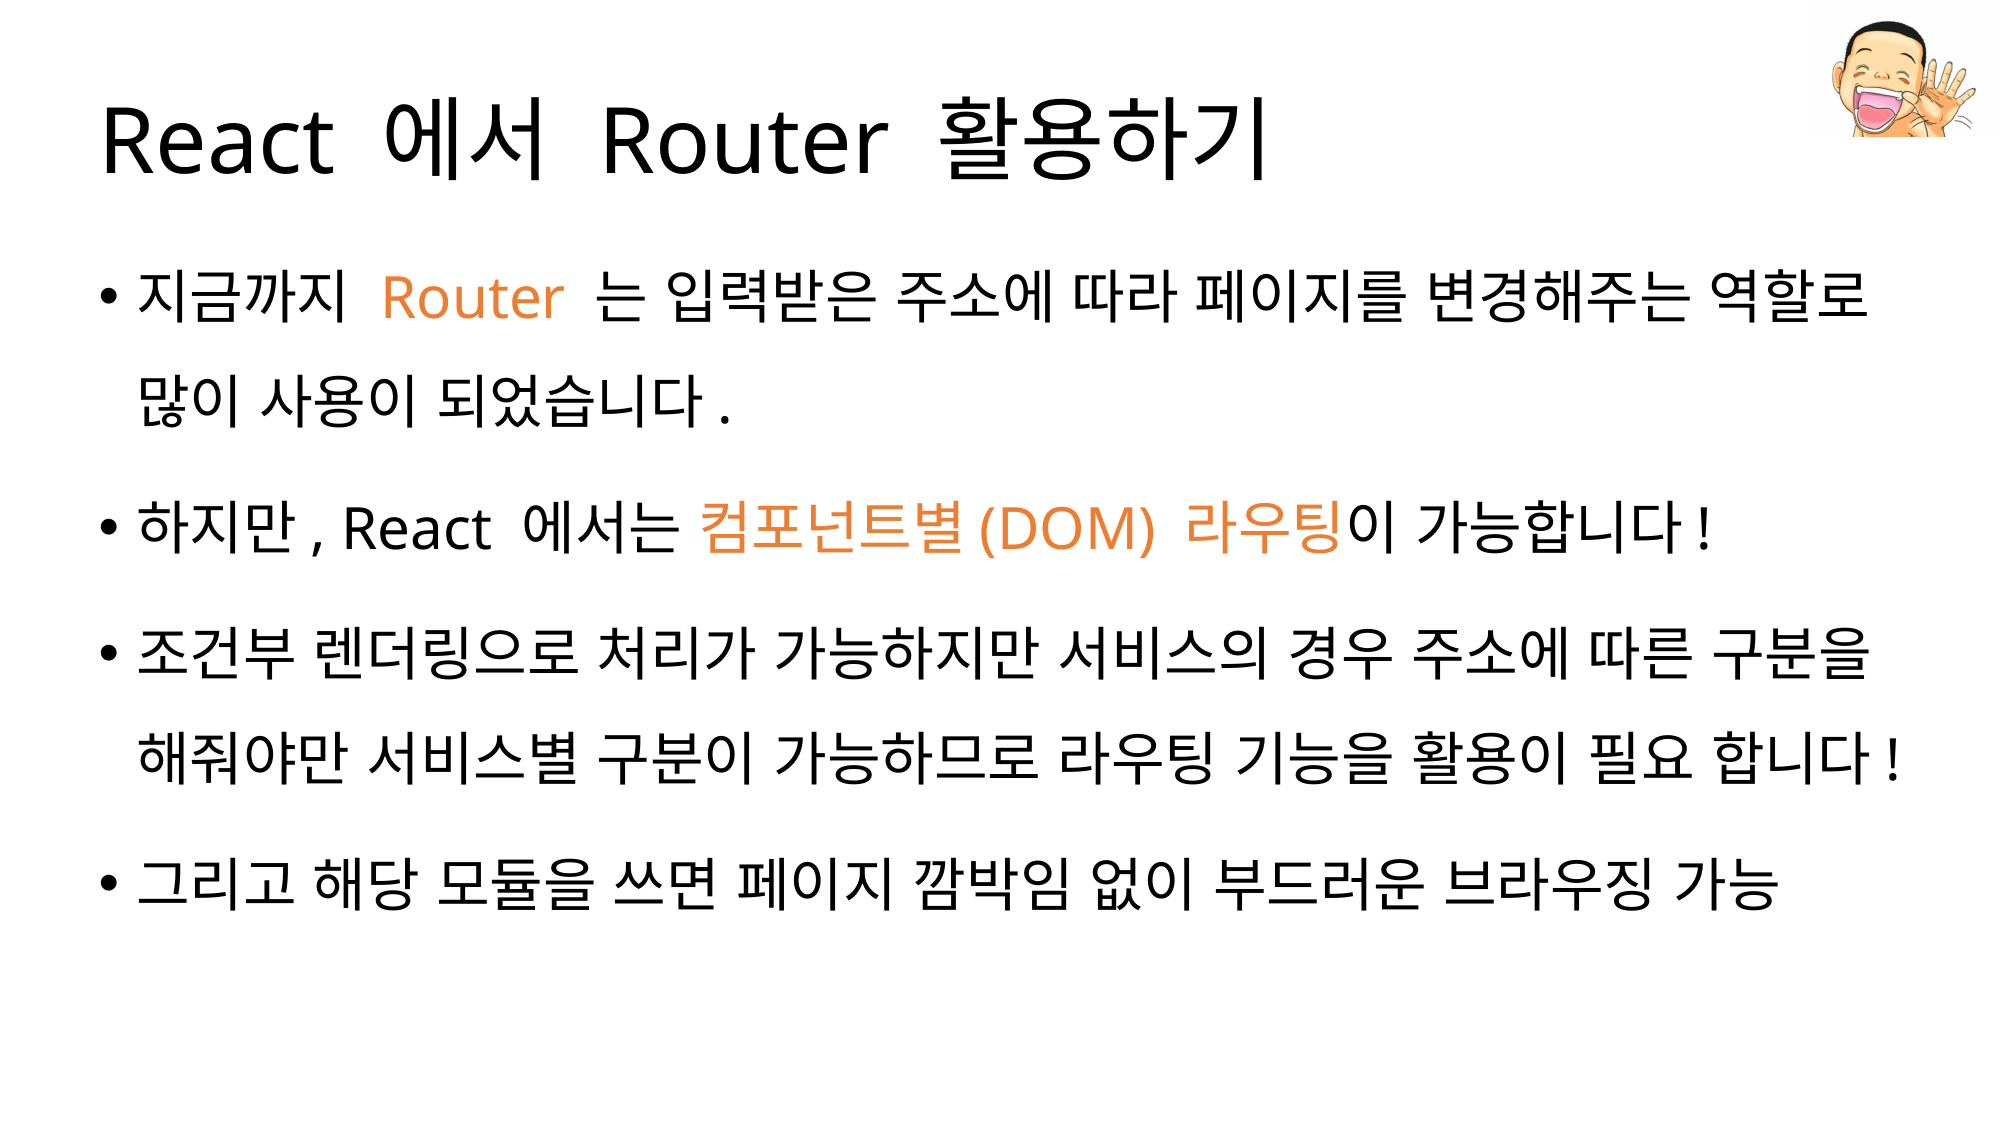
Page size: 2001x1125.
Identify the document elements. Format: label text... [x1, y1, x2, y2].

list 지금까지 Router 는 입력받은 주소에 따라 페이지를 변경해주는 역할로 많이 사용이 되었습니다. 하지만, React 에서는 컴포넌트별(DOM) 라우팅이 가능합니다! 조건부 렌더링으로 처리가 가능하지만 서비스의 경우 주소에 따른 구분을 해줘야만 서비스별 구분이 가능하므로 라우팅 기능을 활용이 필요 합니다! 그리고 해당 모듈을 쓰면 페이지 깜박임 없이 부드러운 브라우징 가능 [83, 217, 1931, 1125]
picture [1931, 0, 2000, 137]
title React 에서 Router 활용하기 [83, 0, 1931, 217]
